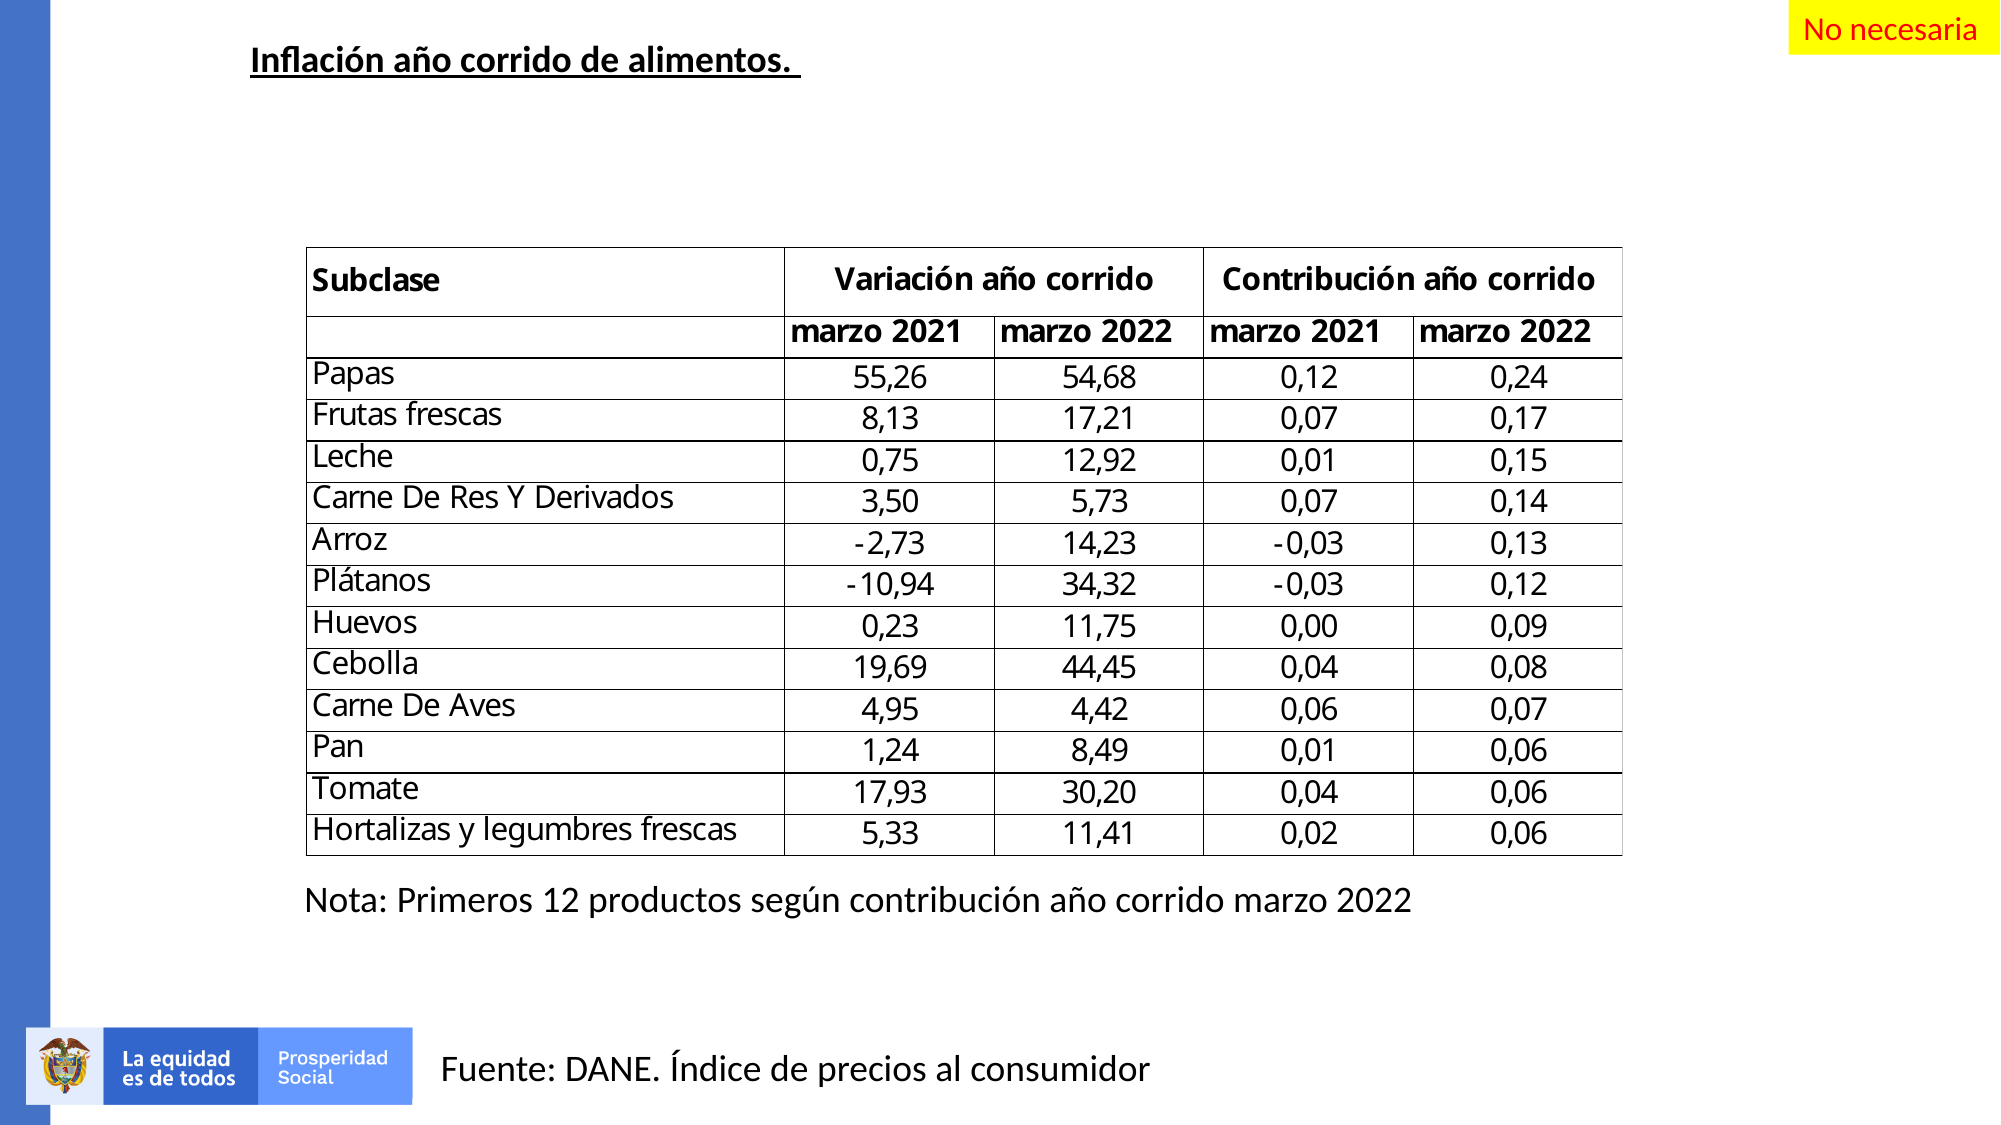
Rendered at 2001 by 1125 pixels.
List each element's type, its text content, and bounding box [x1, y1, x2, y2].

picture [26, 1027, 413, 1105]
text_box Nota: Primeros 12 productos según contribución año corrido marzo 2022 [289, 867, 1753, 928]
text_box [305, 246, 1624, 857]
text_box Inflación año corrido de alimentos. [235, 27, 1765, 133]
text_box No necesaria [1788, 0, 2000, 55]
text_box Fuente: DANE. Índice de precios al consumidor [426, 1036, 1247, 1097]
